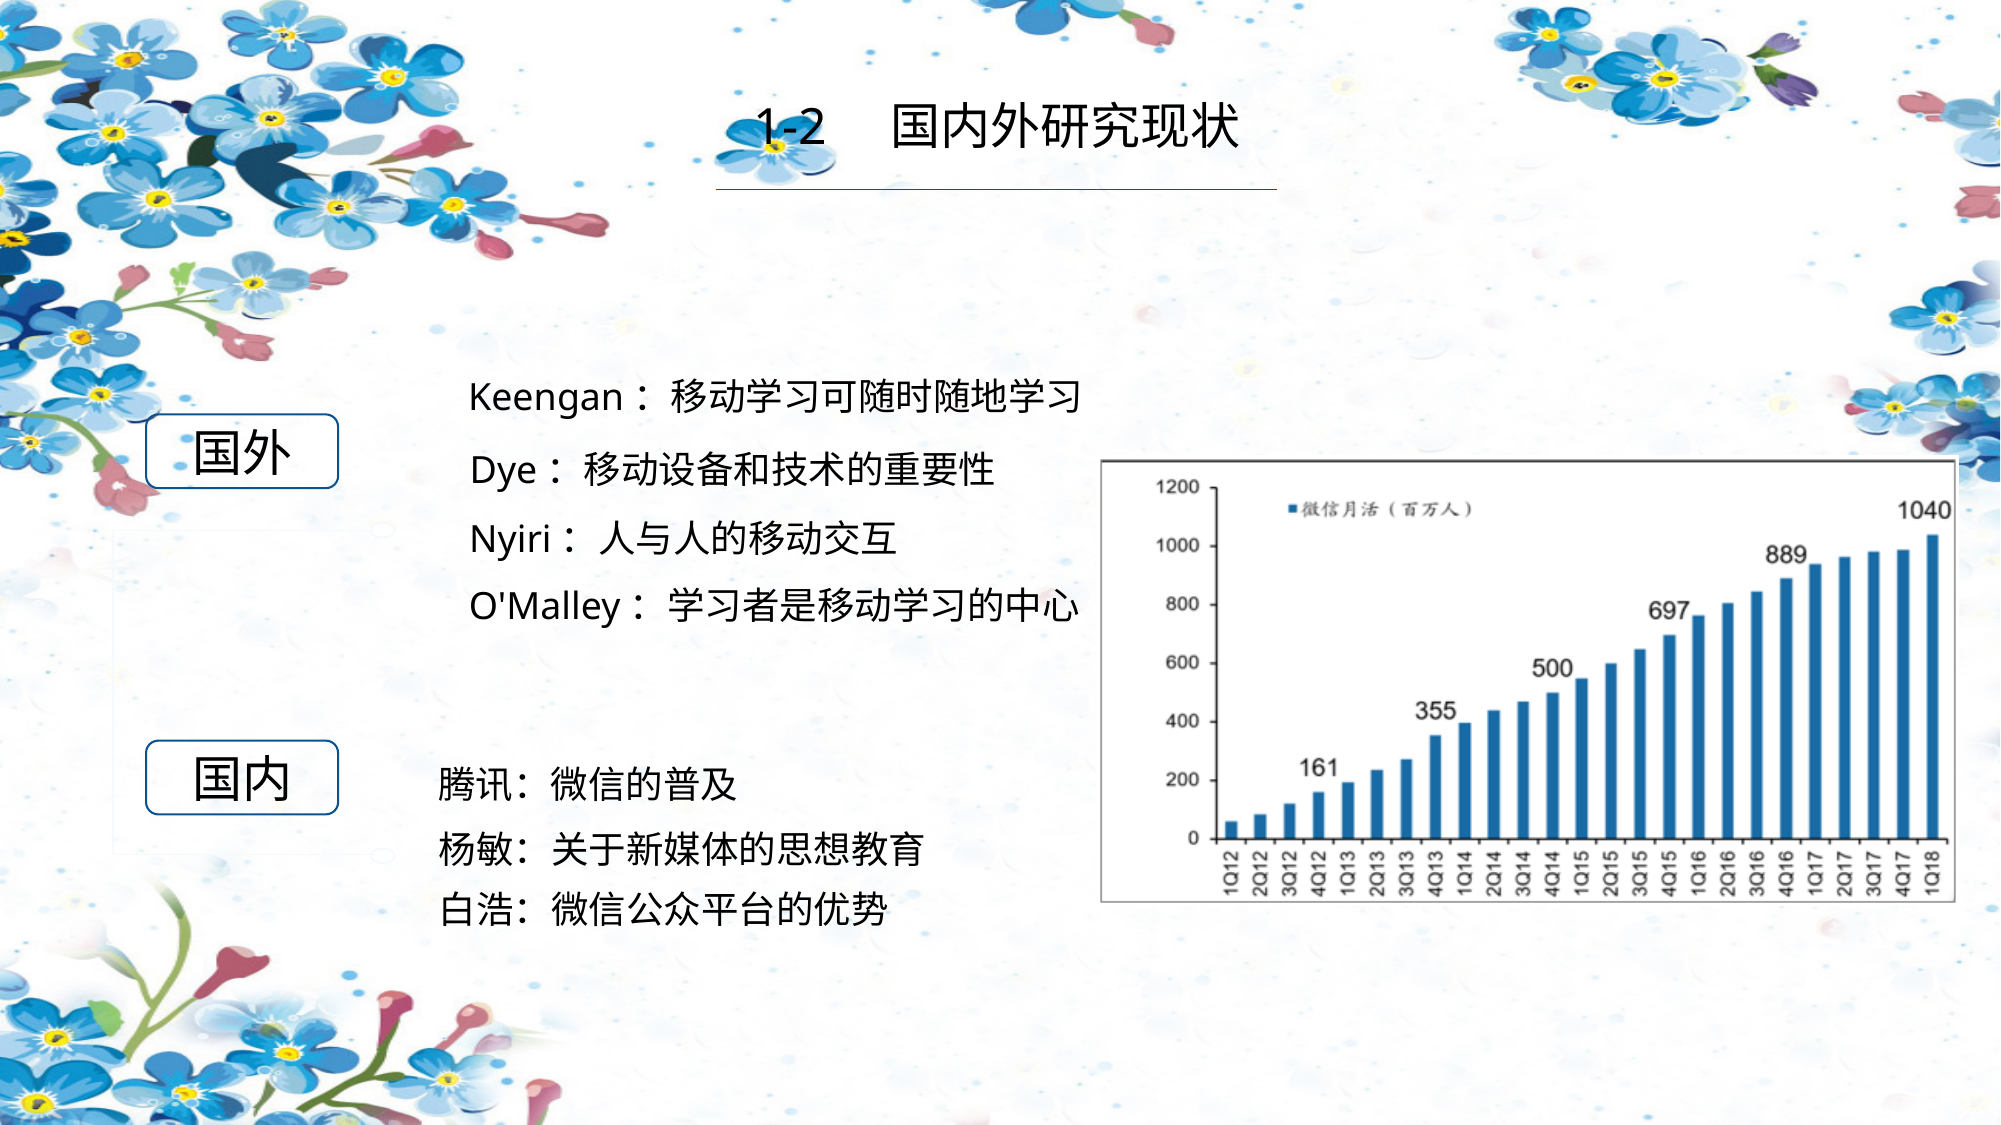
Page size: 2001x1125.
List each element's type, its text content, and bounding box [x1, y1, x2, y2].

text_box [642, 87, 1352, 190]
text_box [110, 523, 395, 864]
picture [0, 0, 2001, 1125]
text_box 国外 [145, 413, 340, 490]
text_box 杨敏：关于新媒体的思想教育 [423, 818, 1096, 878]
text_box 白浩：微信公众平台的优势 [423, 878, 1113, 939]
text_box O'Malley：学习者是移动学习的中心 [453, 574, 1096, 635]
text_box 腾讯：微信的普及 [423, 754, 1096, 814]
text_box Dye：移动设备和技术的重要性 [454, 438, 1144, 499]
text_box Keengan：移动学习可随时随地学习 [453, 365, 1143, 425]
text_box Nyiri：人与人的移动交互 [454, 507, 1096, 568]
